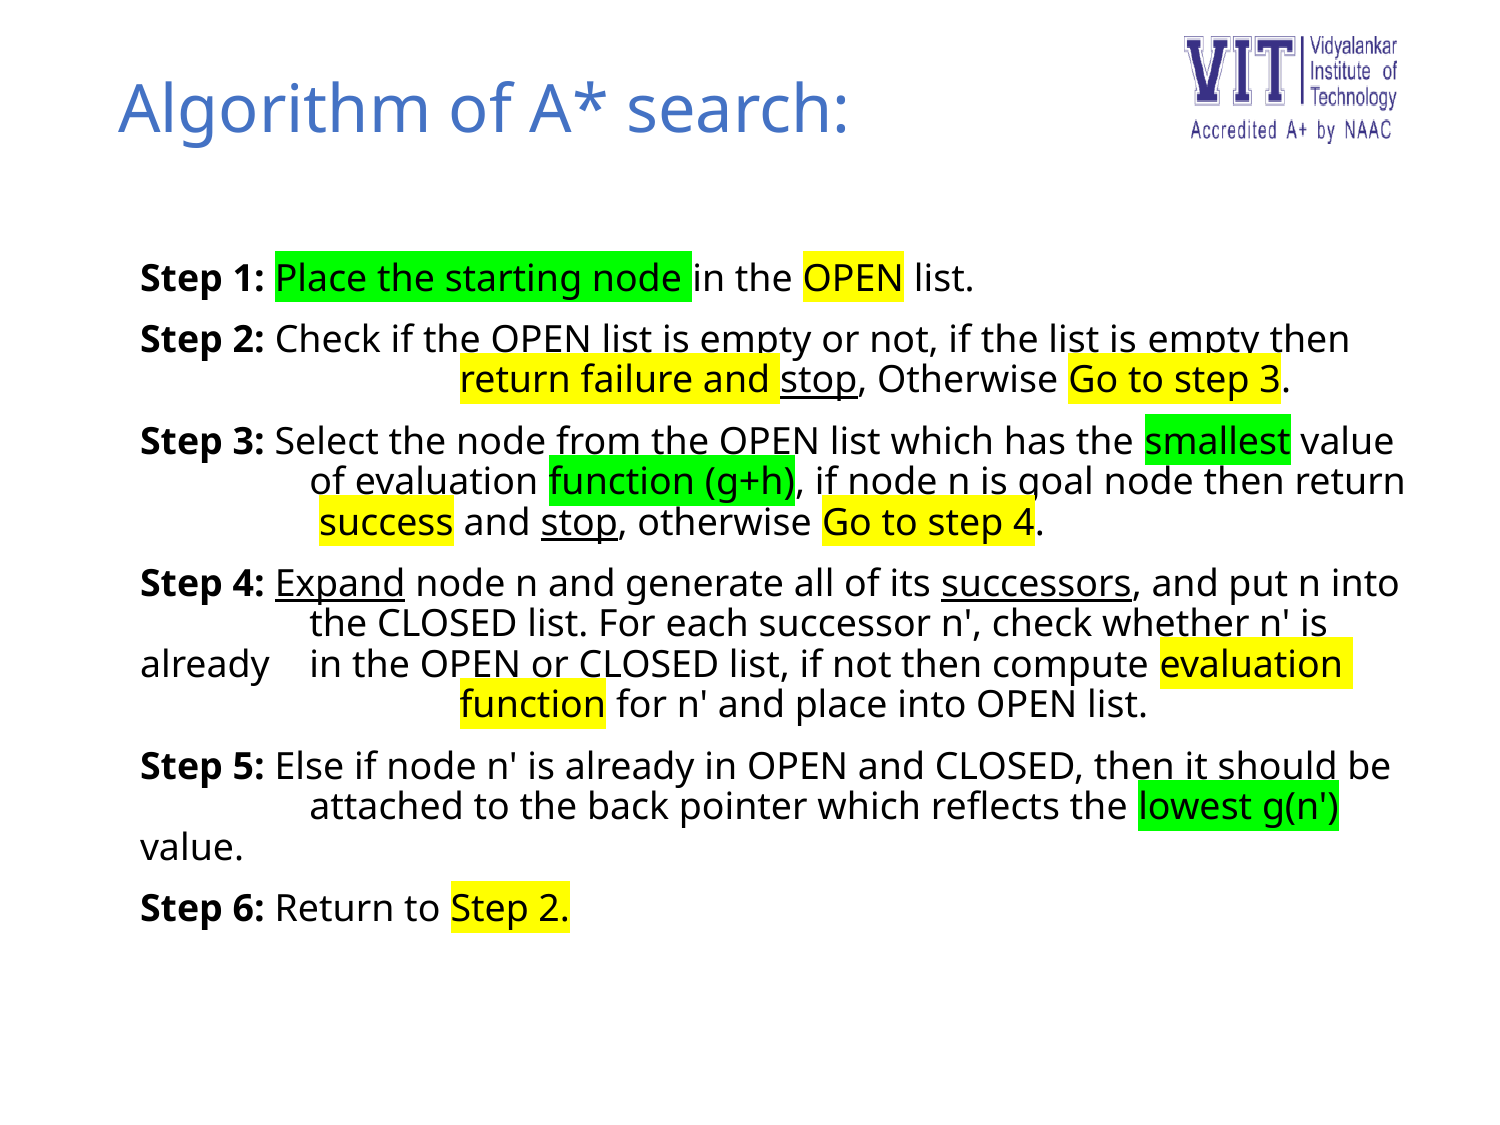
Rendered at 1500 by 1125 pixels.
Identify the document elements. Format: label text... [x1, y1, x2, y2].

picture [1184, 36, 1397, 144]
title Algorithm of A* search: [103, 59, 1397, 163]
list Step 1: Place the starting node in the OPEN list. Step 2: Check if the OPEN list is empty or not, if the list is empty then return failure and stop, Otherwise Go to step 3. Step 3: Select the node from the OPEN list which has the smallest value of evaluation function (g+h), if node n is goal node then return success and stop, otherwise Go to step 4. Step 4: Expand node n and generate all of its successors, and put n into the CLOSED list. For each successor n', check whether n' is already in the OPEN or CLOSED list, if not then compute evaluation function for n' and place into OPEN list. Step 5: Else if node n' is already in OPEN and CLOSED, then it should be attached to the back pointer which reflects the lowest g(n') value. Step 6: Return to Step 2. [87, 190, 1460, 975]
